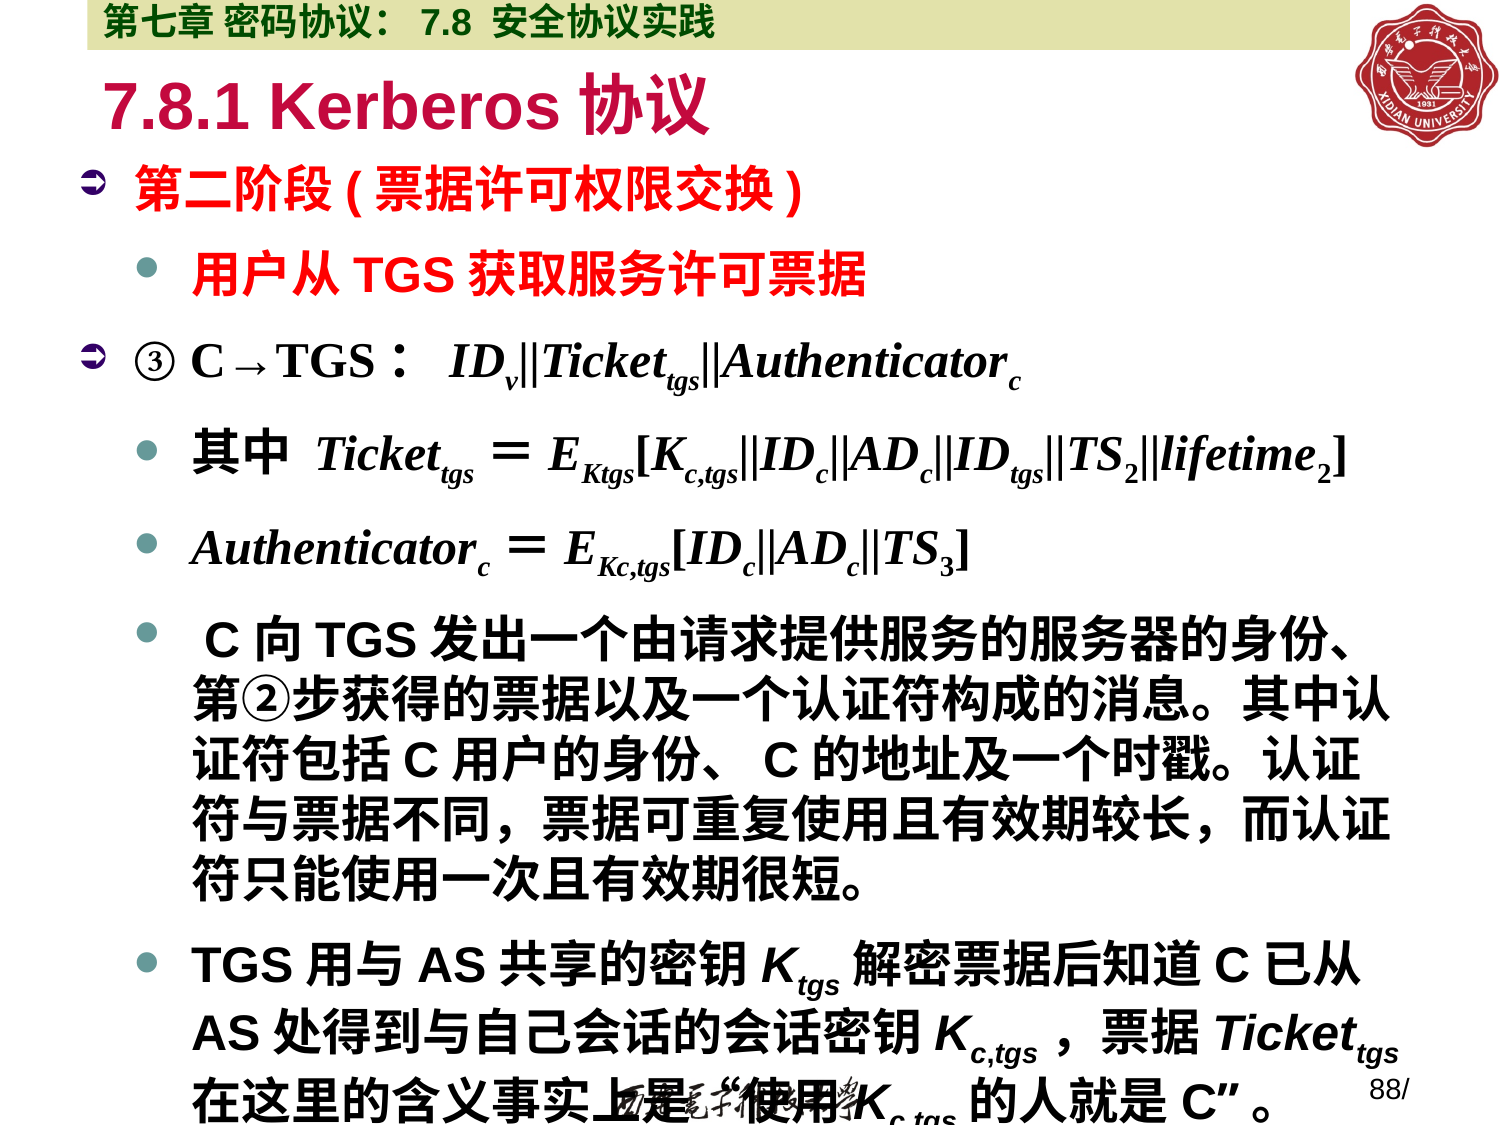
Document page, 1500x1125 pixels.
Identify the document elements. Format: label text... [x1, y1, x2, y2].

text_box 7.8.1 Kerberos协议 [87, 62, 1350, 150]
picture [612, 1101, 863, 1125]
picture [1350, 0, 1500, 150]
slide_number 88/ [1212, 1062, 1426, 1113]
text_box 第七章 密码协议：7.8 安全协议实践 [87, 0, 1350, 50]
list 第二阶段(票据许可权限交换) 用户从TGS获取服务许可票据 ③ C→TGS：IDv||Tickettgs||Authenticatorc 其中 Tickettgs＝EKtgs[Kc,tgs||IDc||ADc||IDtgs||TS2||lifetime2] Authenticatorc＝EKc,tgs[IDc||ADc||TS3] C向TGS发出一个由请求提供服务的服务器的身份、第②步获得的票据以及一个认证符构成的消息。其中认证符包括C用户的身份、C的地址及一个时戳。认证符与票据不同，票据可重复使用且有效期较长，而认证符只能使用一次且有效期很短。 TGS用与AS共享的密钥Ktgs解密票据后知道C已从AS处得到与自己会话的会话密钥Kc,tgs，票据Tickettgs在这里的含义事实上是“使用Kc,tgs的人就是C”。 [62, 149, 1426, 1101]
